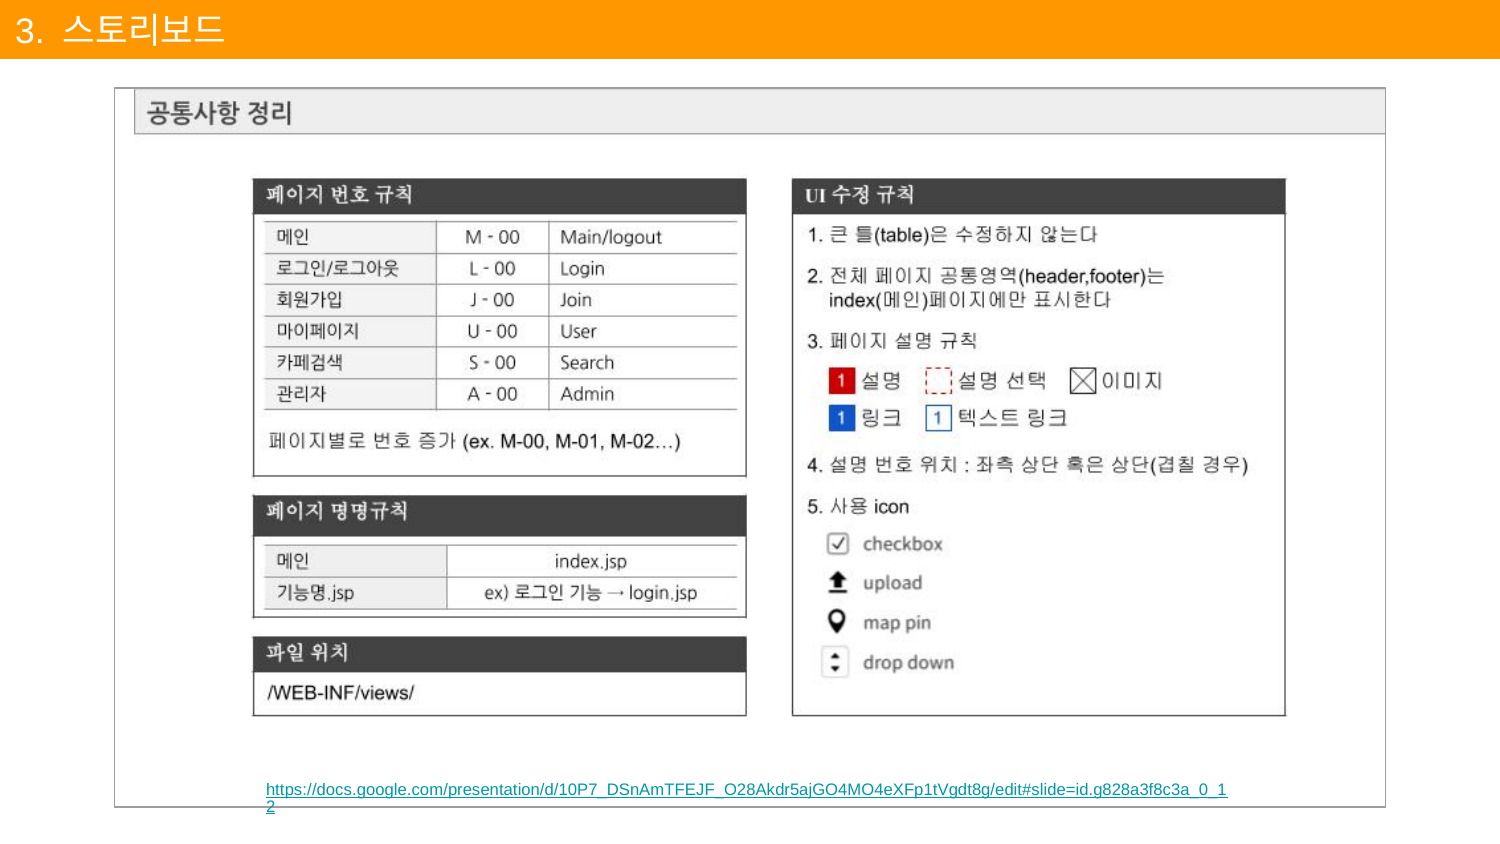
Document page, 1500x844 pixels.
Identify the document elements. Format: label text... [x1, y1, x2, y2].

picture [114, 88, 1385, 807]
text_box 3. 스토리보드 [0, 0, 1500, 59]
